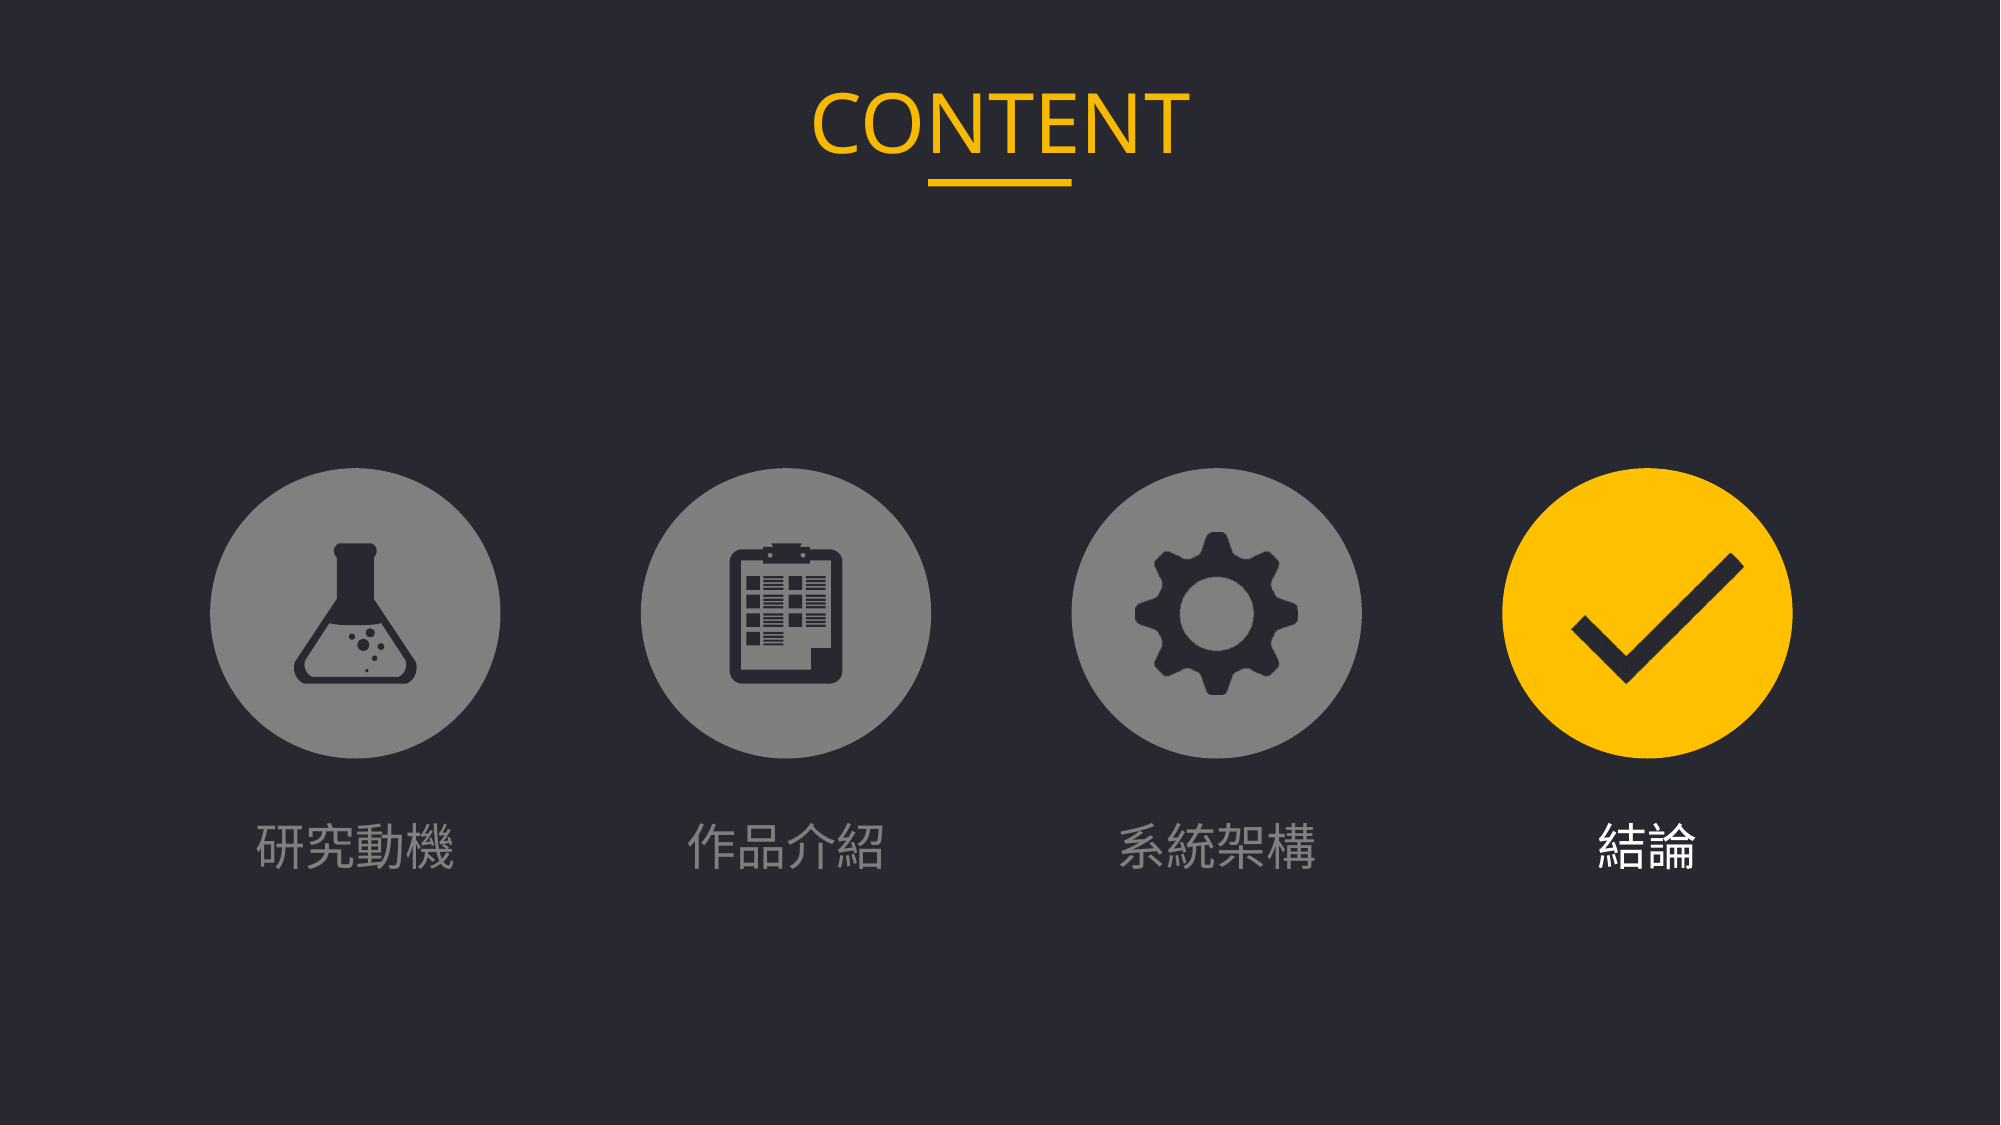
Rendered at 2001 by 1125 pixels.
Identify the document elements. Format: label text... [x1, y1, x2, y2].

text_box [210, 468, 501, 884]
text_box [640, 468, 932, 884]
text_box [1065, 468, 1368, 885]
picture [1571, 532, 1744, 705]
text_box [927, 178, 1073, 188]
text_box CONTENT [748, 62, 1252, 178]
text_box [1502, 468, 1793, 884]
